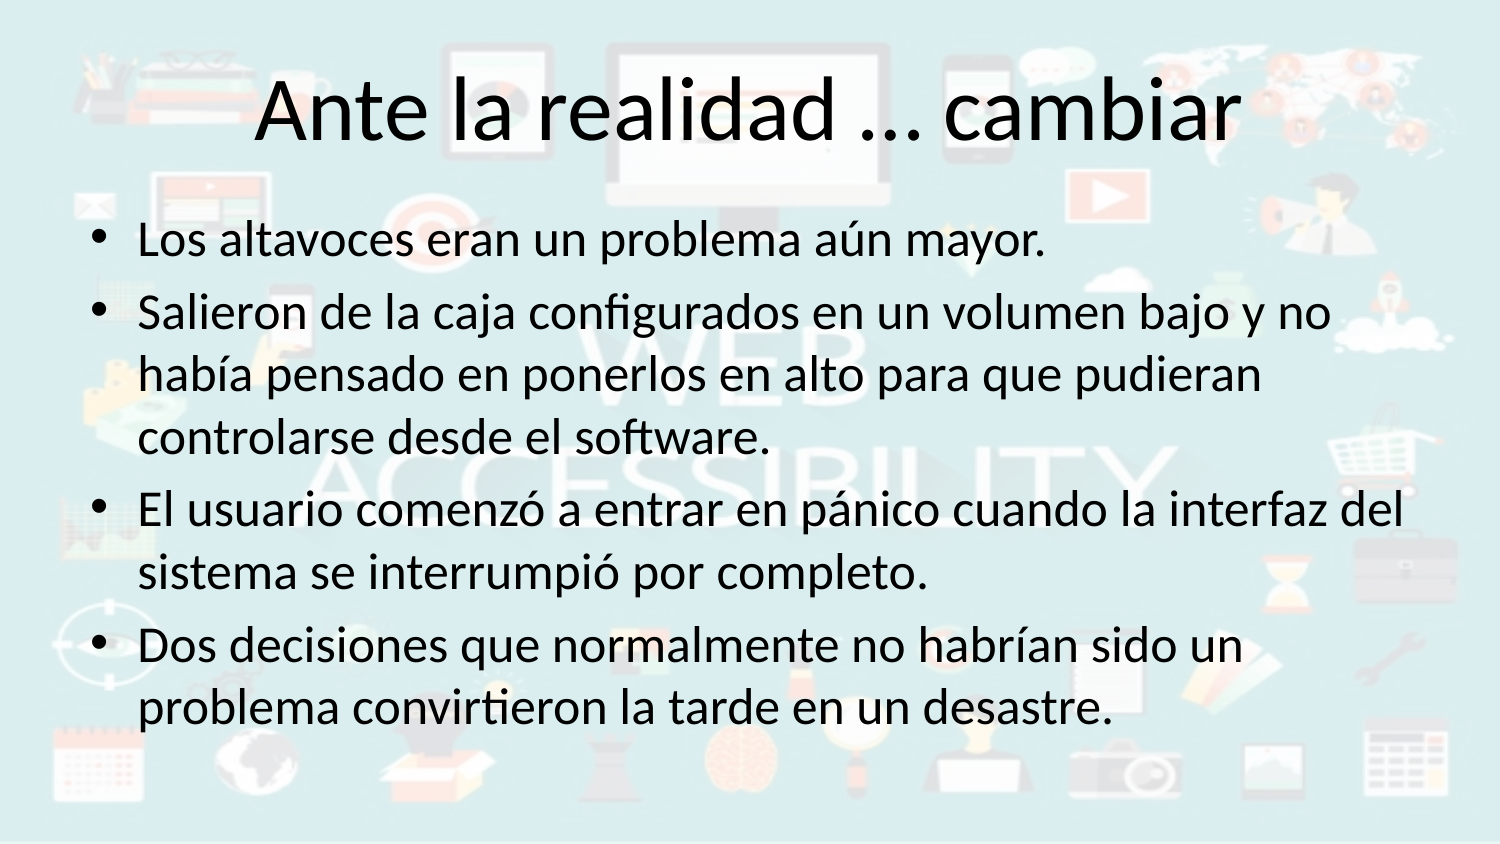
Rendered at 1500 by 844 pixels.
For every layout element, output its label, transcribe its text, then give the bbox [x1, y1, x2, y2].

list Los altavoces eran un problema aún mayor. Salieron de la caja configurados en un volumen bajo y no había pensado en ponerlos en alto para que pudieran controlarse desde el software. El usuario comenzó a entrar en pánico cuando la interfaz del sistema se interrumpió por completo. Dos decisiones que normalmente no habrían sido un problema convirtieron la tarde en un desastre. [75, 196, 1425, 754]
title Ante la realidad … cambiar [75, 33, 1425, 175]
